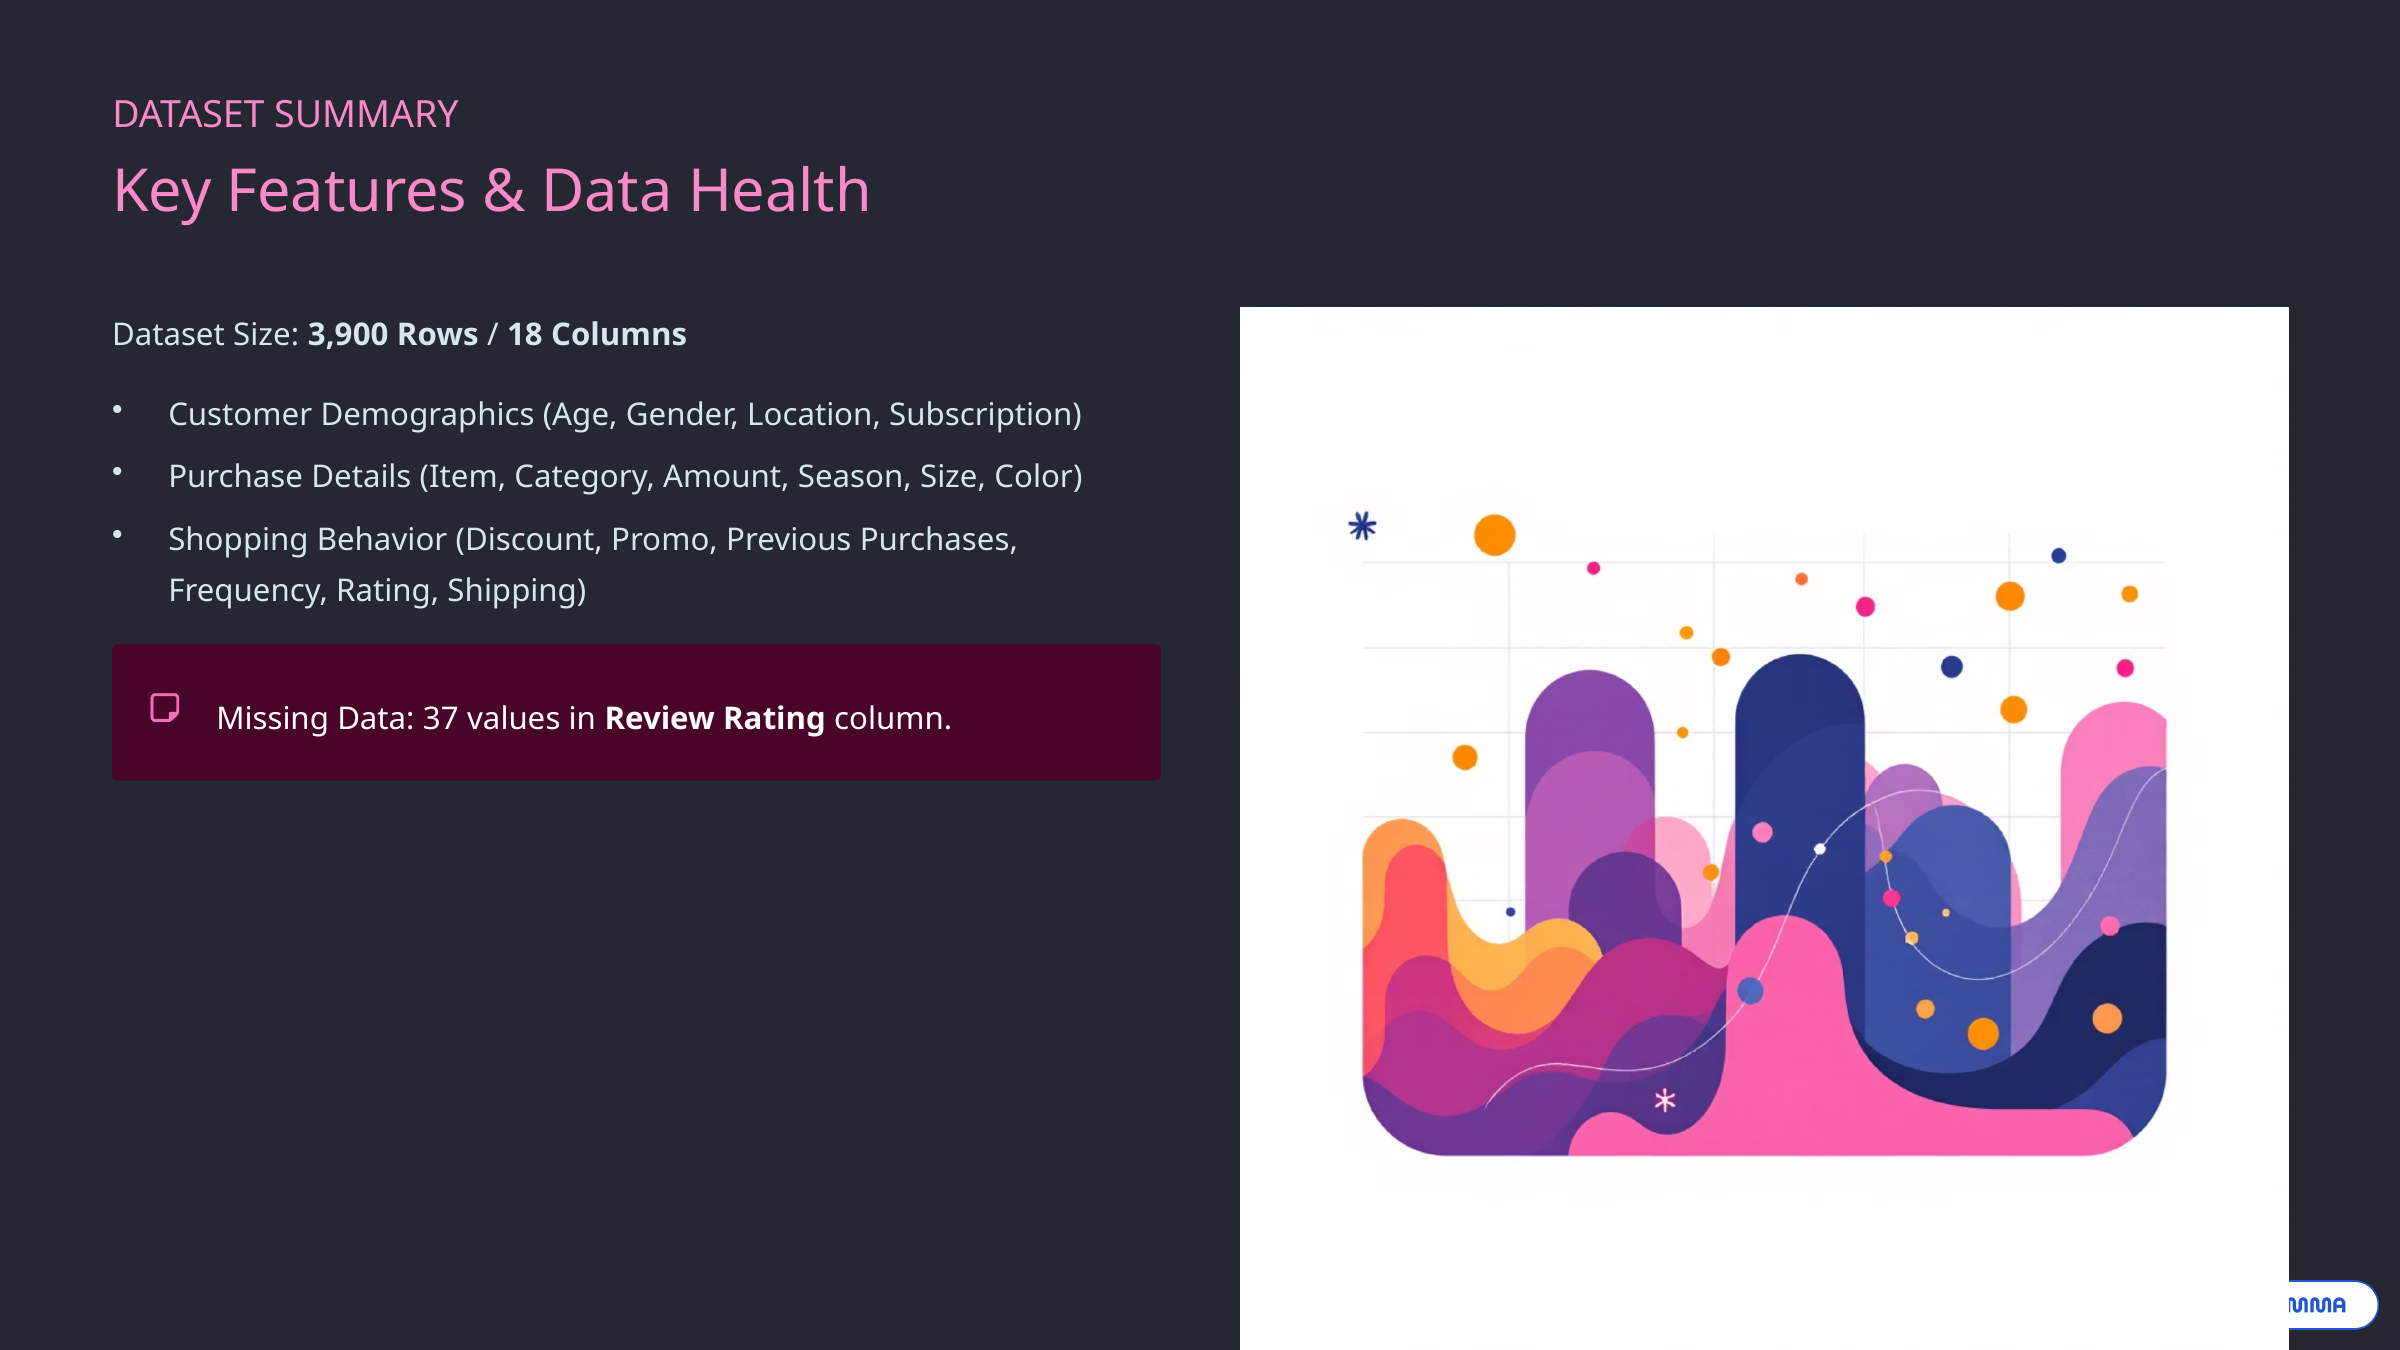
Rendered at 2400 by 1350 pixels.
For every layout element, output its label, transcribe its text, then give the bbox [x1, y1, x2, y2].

text_box DATASET SUMMARY [112, 88, 490, 136]
text_box Customer Demographics (Age, Gender, Location, Subscription) [112, 380, 1161, 432]
text_box Shopping Behavior (Discount, Promo, Previous Purchases, Frequency, Rating, Shipping) [112, 505, 1161, 609]
picture [144, 691, 185, 724]
text_box Purchase Details (Item, Category, Amount, Season, Size, Color) [112, 443, 1161, 495]
text_box [112, 644, 1161, 781]
picture [1240, 307, 2389, 1350]
text_box Dataset Size: 3,900 Rows / 18 Columns [112, 300, 1161, 352]
text_box Key Features & Data Health [112, 148, 879, 224]
text_box Missing Data: 37 values in Review Rating column. [216, 684, 1129, 736]
